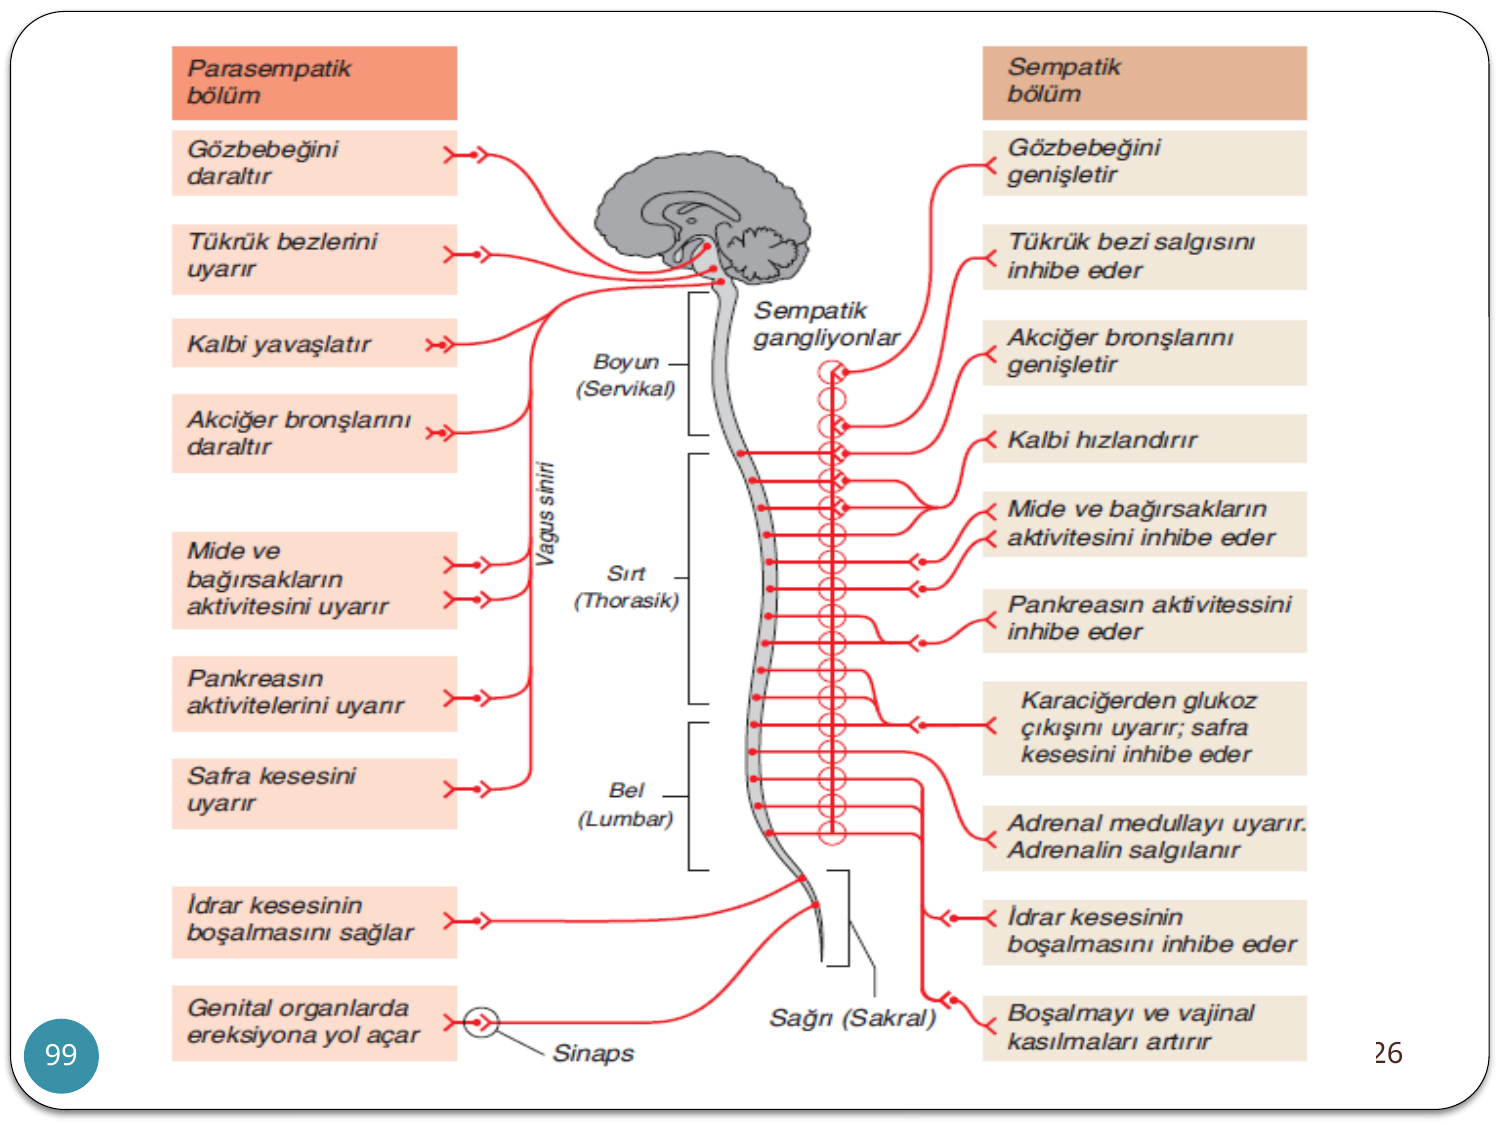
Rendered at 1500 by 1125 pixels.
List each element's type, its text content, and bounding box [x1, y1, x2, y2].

slide_number 99 [23, 1018, 99, 1094]
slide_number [1012, 1015, 1419, 1094]
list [111, 17, 1377, 1080]
